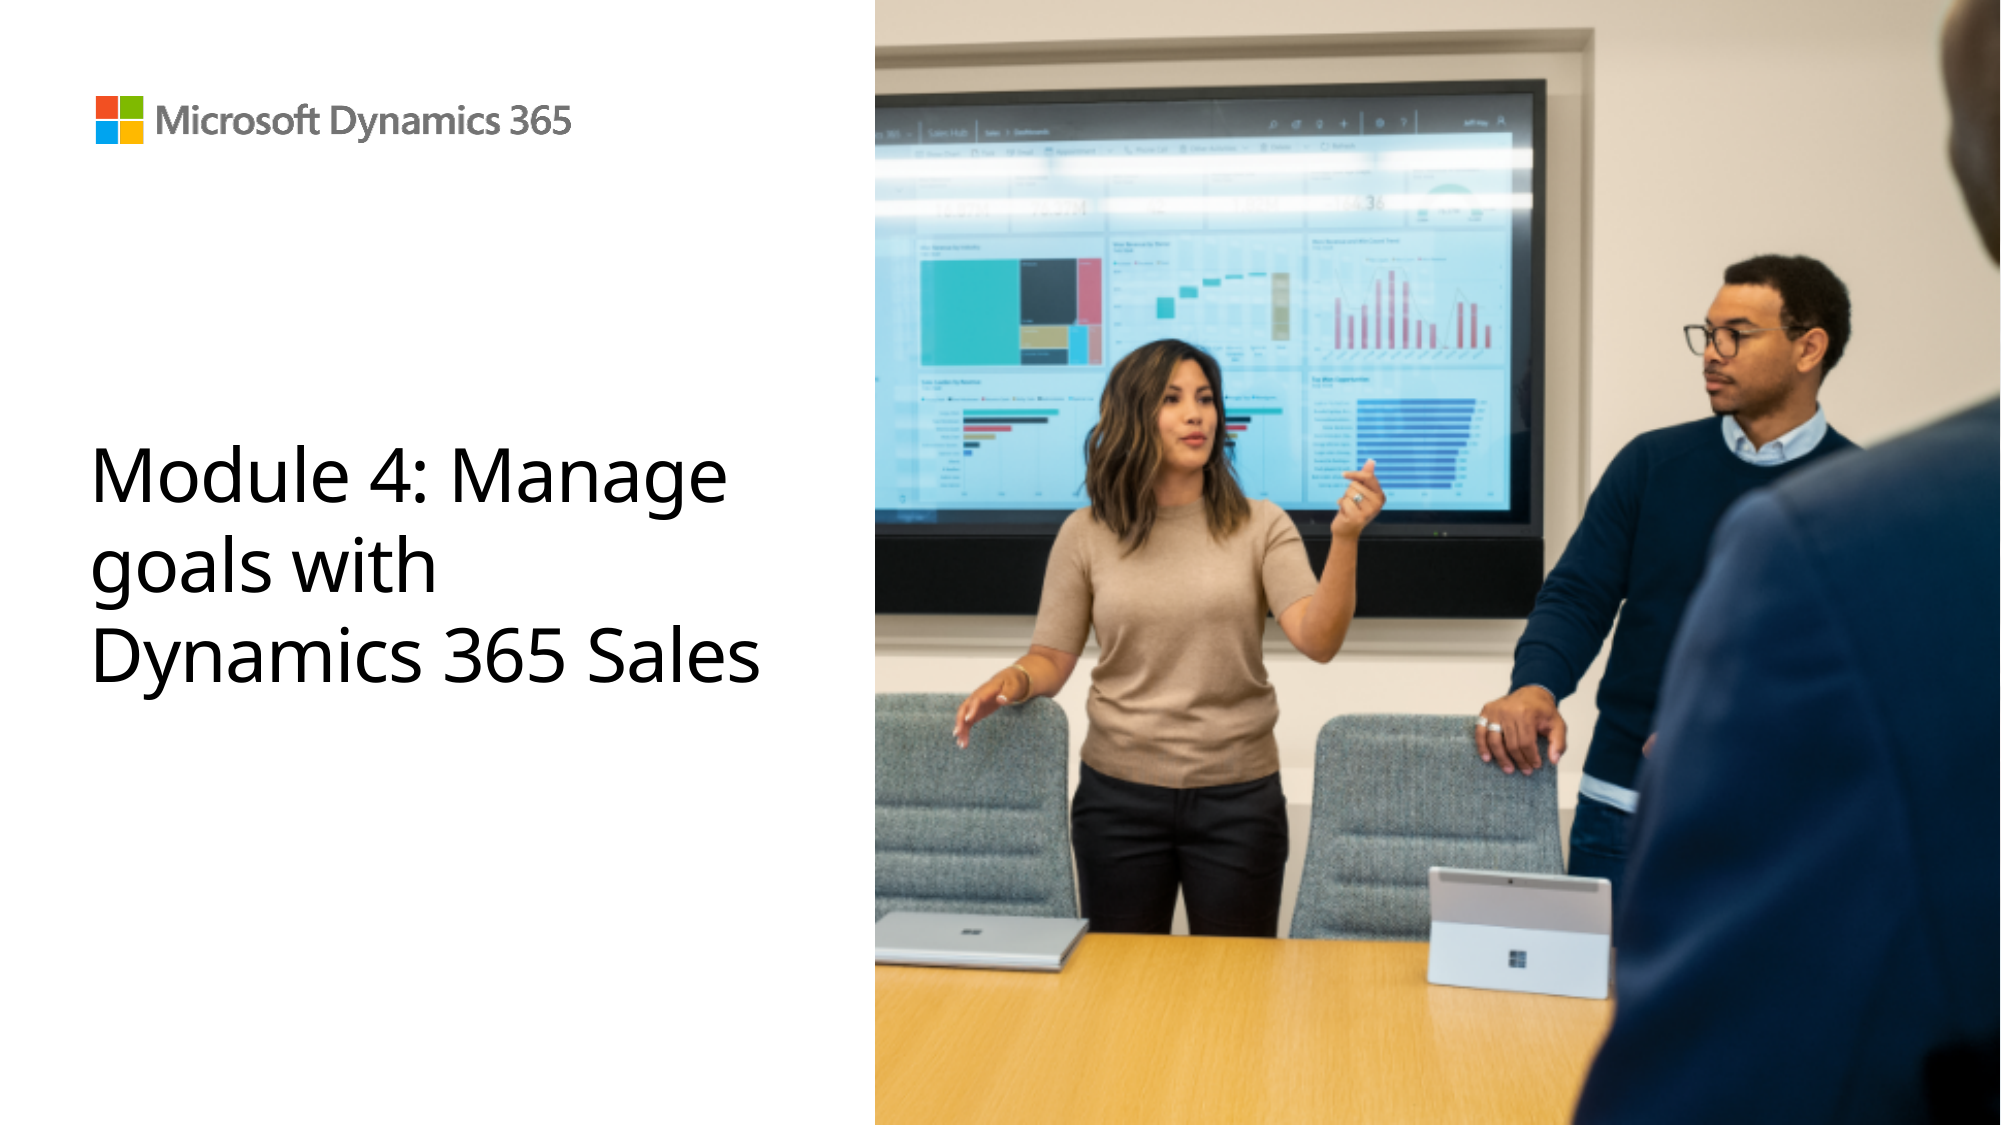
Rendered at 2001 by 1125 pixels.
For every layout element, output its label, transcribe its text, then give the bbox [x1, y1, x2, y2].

title Module 4: Manage goals with Dynamics 365 Sales [89, 424, 791, 698]
picture [0, 0, 2001, 1125]
